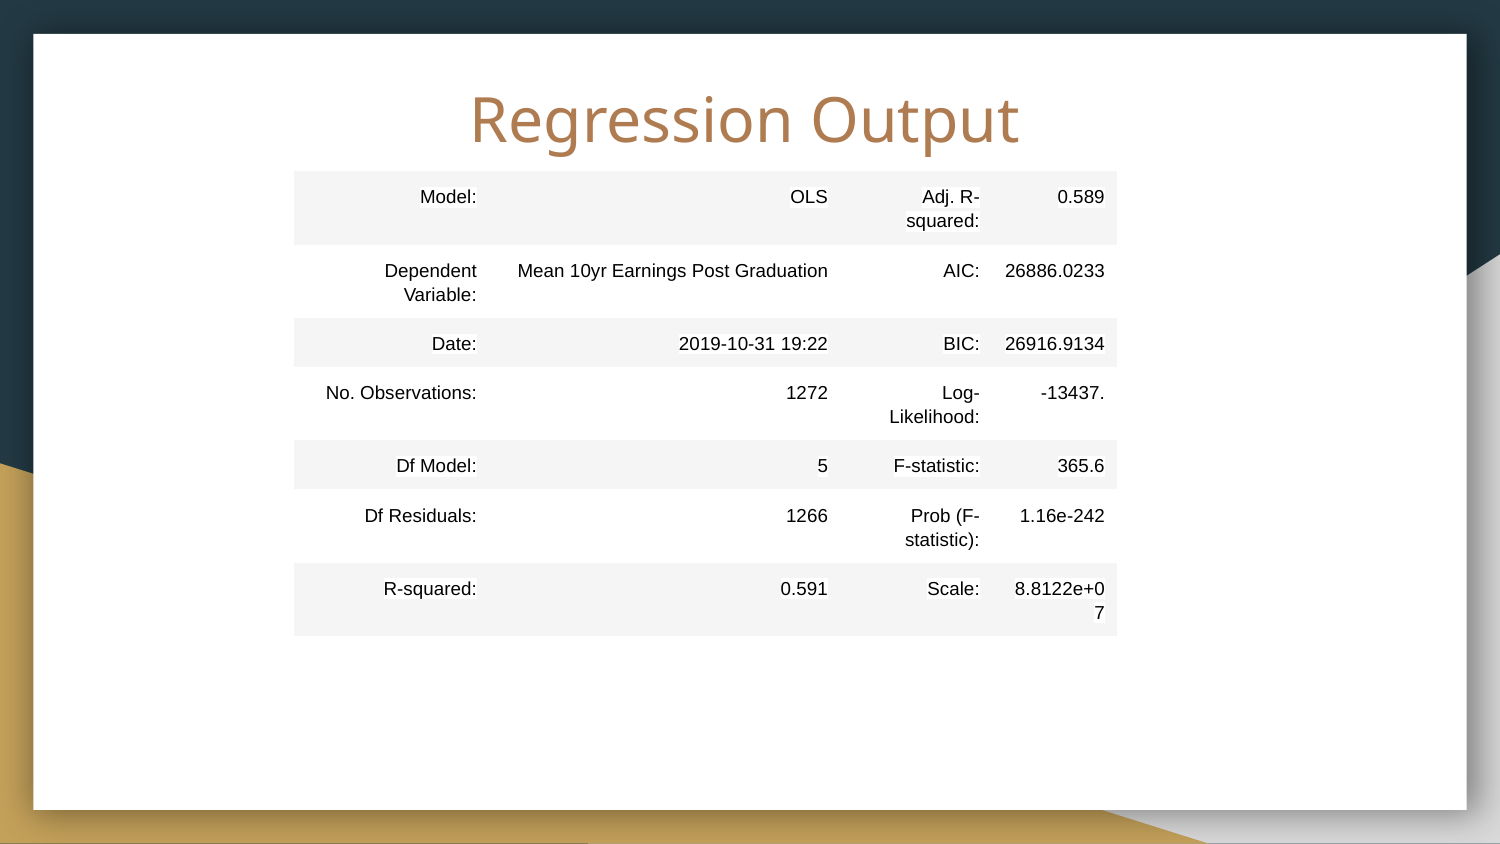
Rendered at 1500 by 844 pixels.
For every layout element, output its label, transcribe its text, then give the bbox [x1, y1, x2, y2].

table_cell 1266 [489, 489, 840, 563]
table_cell Df Residuals: [294, 489, 489, 563]
table_cell F-statistic: [840, 440, 992, 489]
table_cell 365.6 [992, 440, 1117, 489]
table_cell Date: [294, 318, 489, 367]
table_cell -13437. [992, 367, 1117, 440]
table_cell 26886.0233 [992, 245, 1117, 318]
table_cell Prob (F-statistic): [840, 489, 992, 563]
text_box [218, 171, 1137, 787]
table_cell 2019-10-31 19:22 [489, 318, 840, 367]
table_cell Log-Likelihood: [840, 367, 992, 440]
table_cell 0.591 [489, 563, 840, 636]
table_cell Dependent Variable: [294, 245, 489, 318]
table_header Model: [294, 171, 489, 245]
table_cell R-squared: [294, 563, 489, 636]
table_header 0.589 [992, 171, 1117, 245]
table_cell BIC: [840, 318, 992, 367]
title Regression Output [129, 64, 1361, 222]
table_cell 26916.9134 [992, 318, 1117, 367]
table_cell 5 [489, 440, 840, 489]
table_header Adj. R-squared: [840, 171, 992, 245]
table_cell Mean 10yr Earnings Post Graduation [489, 245, 840, 318]
table_header OLS [489, 171, 840, 245]
table_cell 1.16e-242 [992, 489, 1117, 563]
table_cell Scale: [840, 563, 992, 636]
table_cell 8.8122e+07 [992, 563, 1117, 636]
table_cell Df Model: [294, 440, 489, 489]
table_cell AIC: [840, 245, 992, 318]
table_cell 1272 [489, 367, 840, 440]
table_cell No. Observations: [294, 367, 489, 440]
